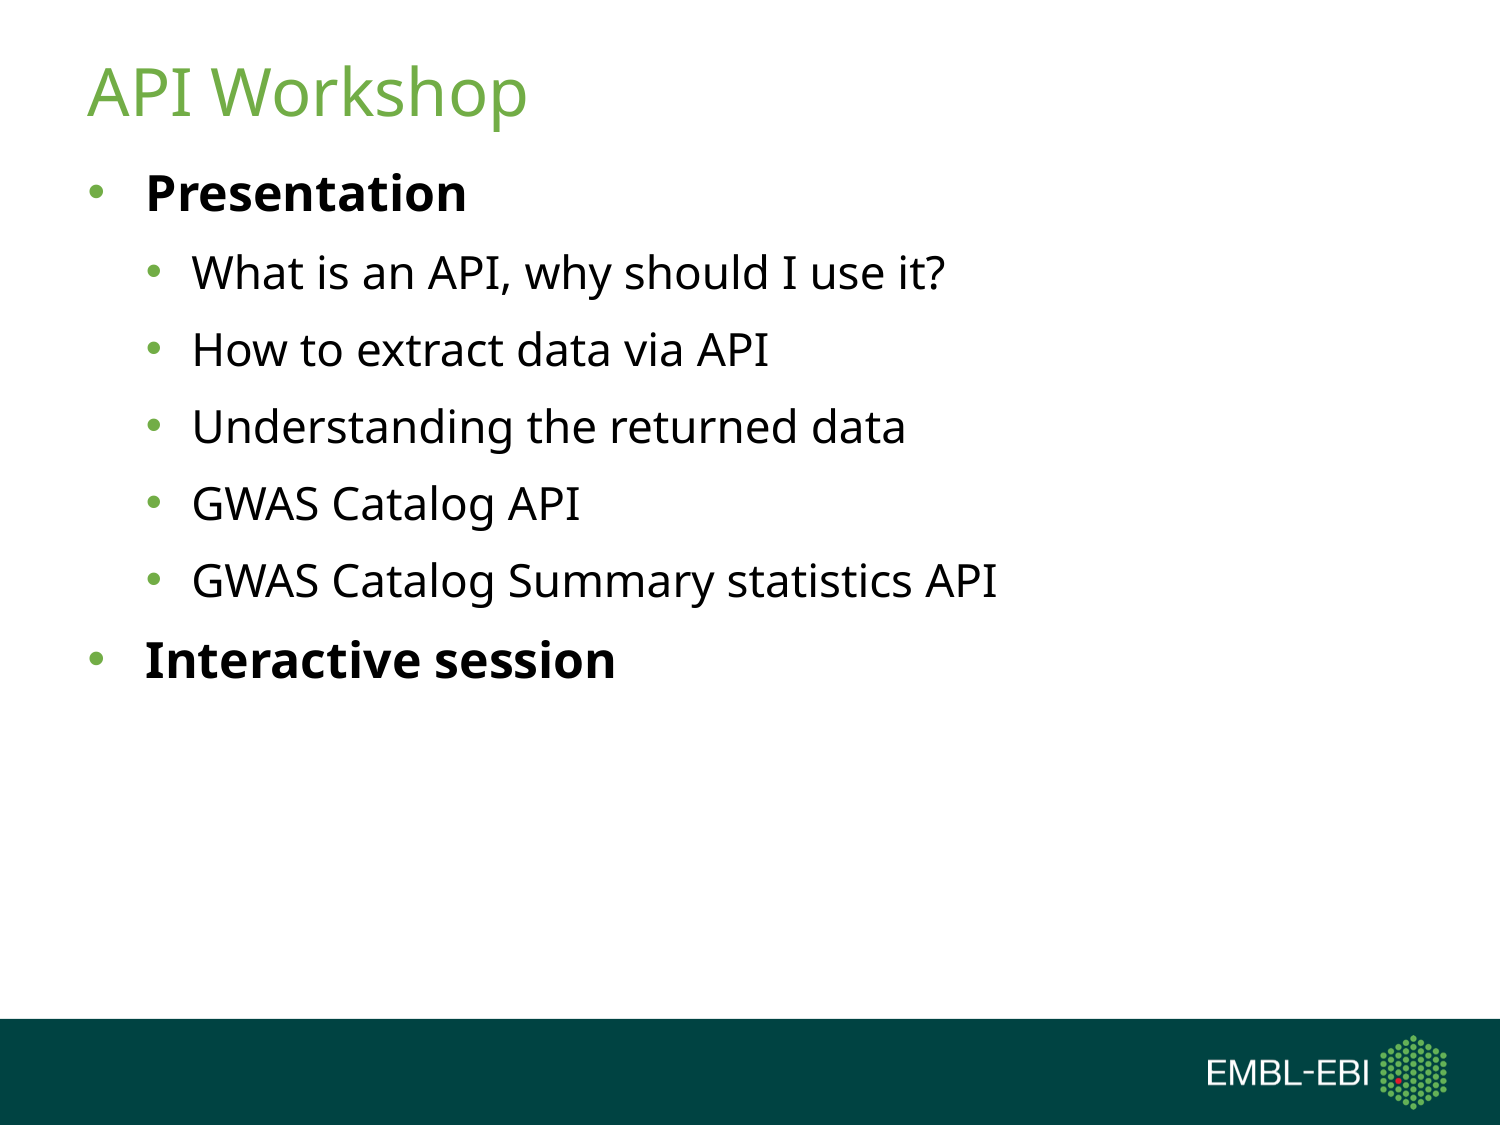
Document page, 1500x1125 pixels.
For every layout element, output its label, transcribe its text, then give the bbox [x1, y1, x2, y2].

picture [1208, 1035, 1447, 1110]
title API Workshop [87, 50, 1425, 148]
list Presentation What is an API, why should I use it? How to extract data via API Understanding the returned data GWAS Catalog API GWAS Catalog Summary statistics API Interactive session [87, 161, 1425, 914]
